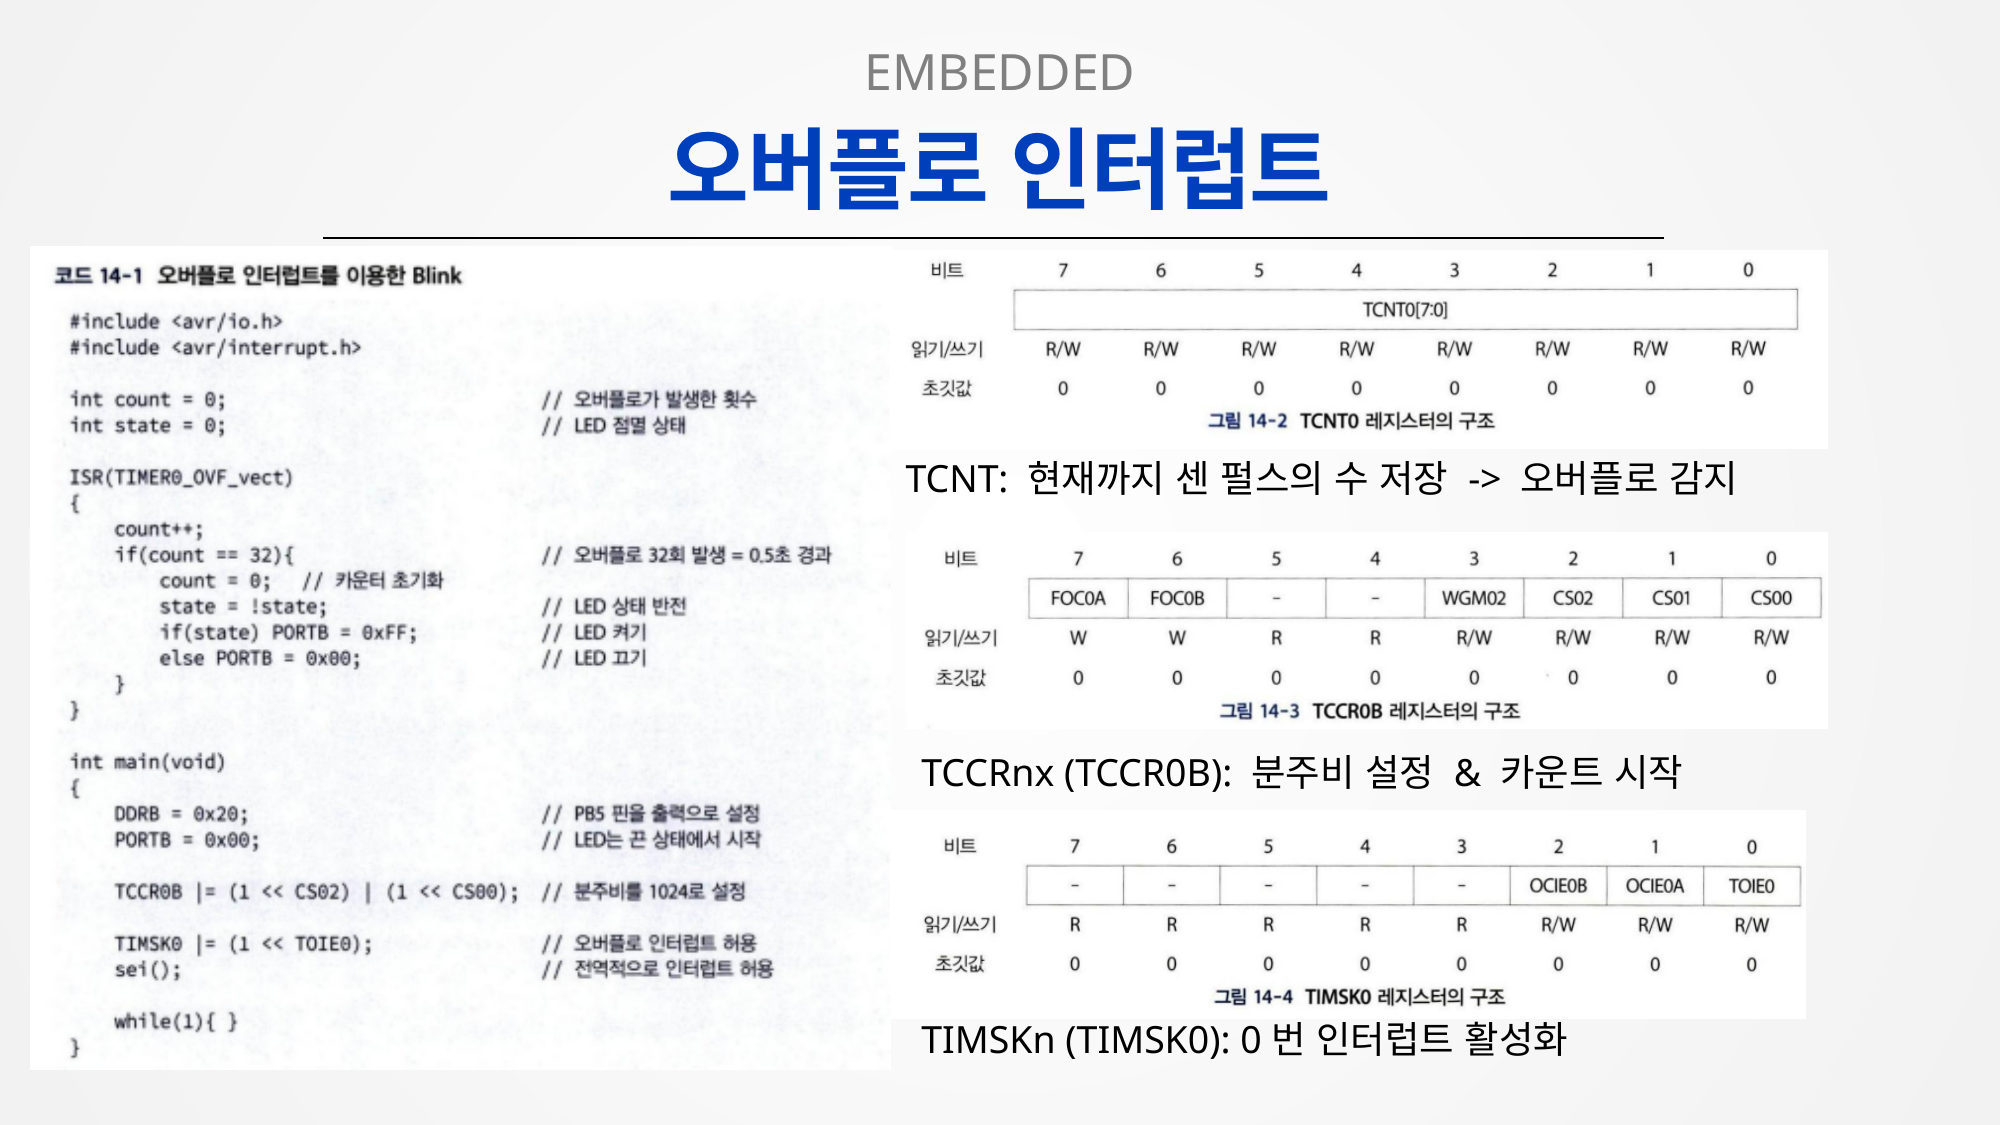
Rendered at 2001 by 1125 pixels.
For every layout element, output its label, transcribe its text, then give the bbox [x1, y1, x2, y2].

text_box EMBEDDED [0, 32, 2000, 108]
text_box TCNT: 현재까지 센 펄스의 수 저장 -> 오버플로 감지 [891, 449, 1808, 508]
text_box TCCRnx (TCCR0B): 분주비 설정 & 카운트 시작 [906, 741, 1735, 802]
picture [906, 532, 1828, 729]
picture [30, 246, 1828, 1070]
text_box 오버플로 인터럽트 [0, 108, 2000, 229]
text_box TIMSKn (TIMSK0): 0번 인터럽트 활성화 [906, 1019, 1735, 1069]
